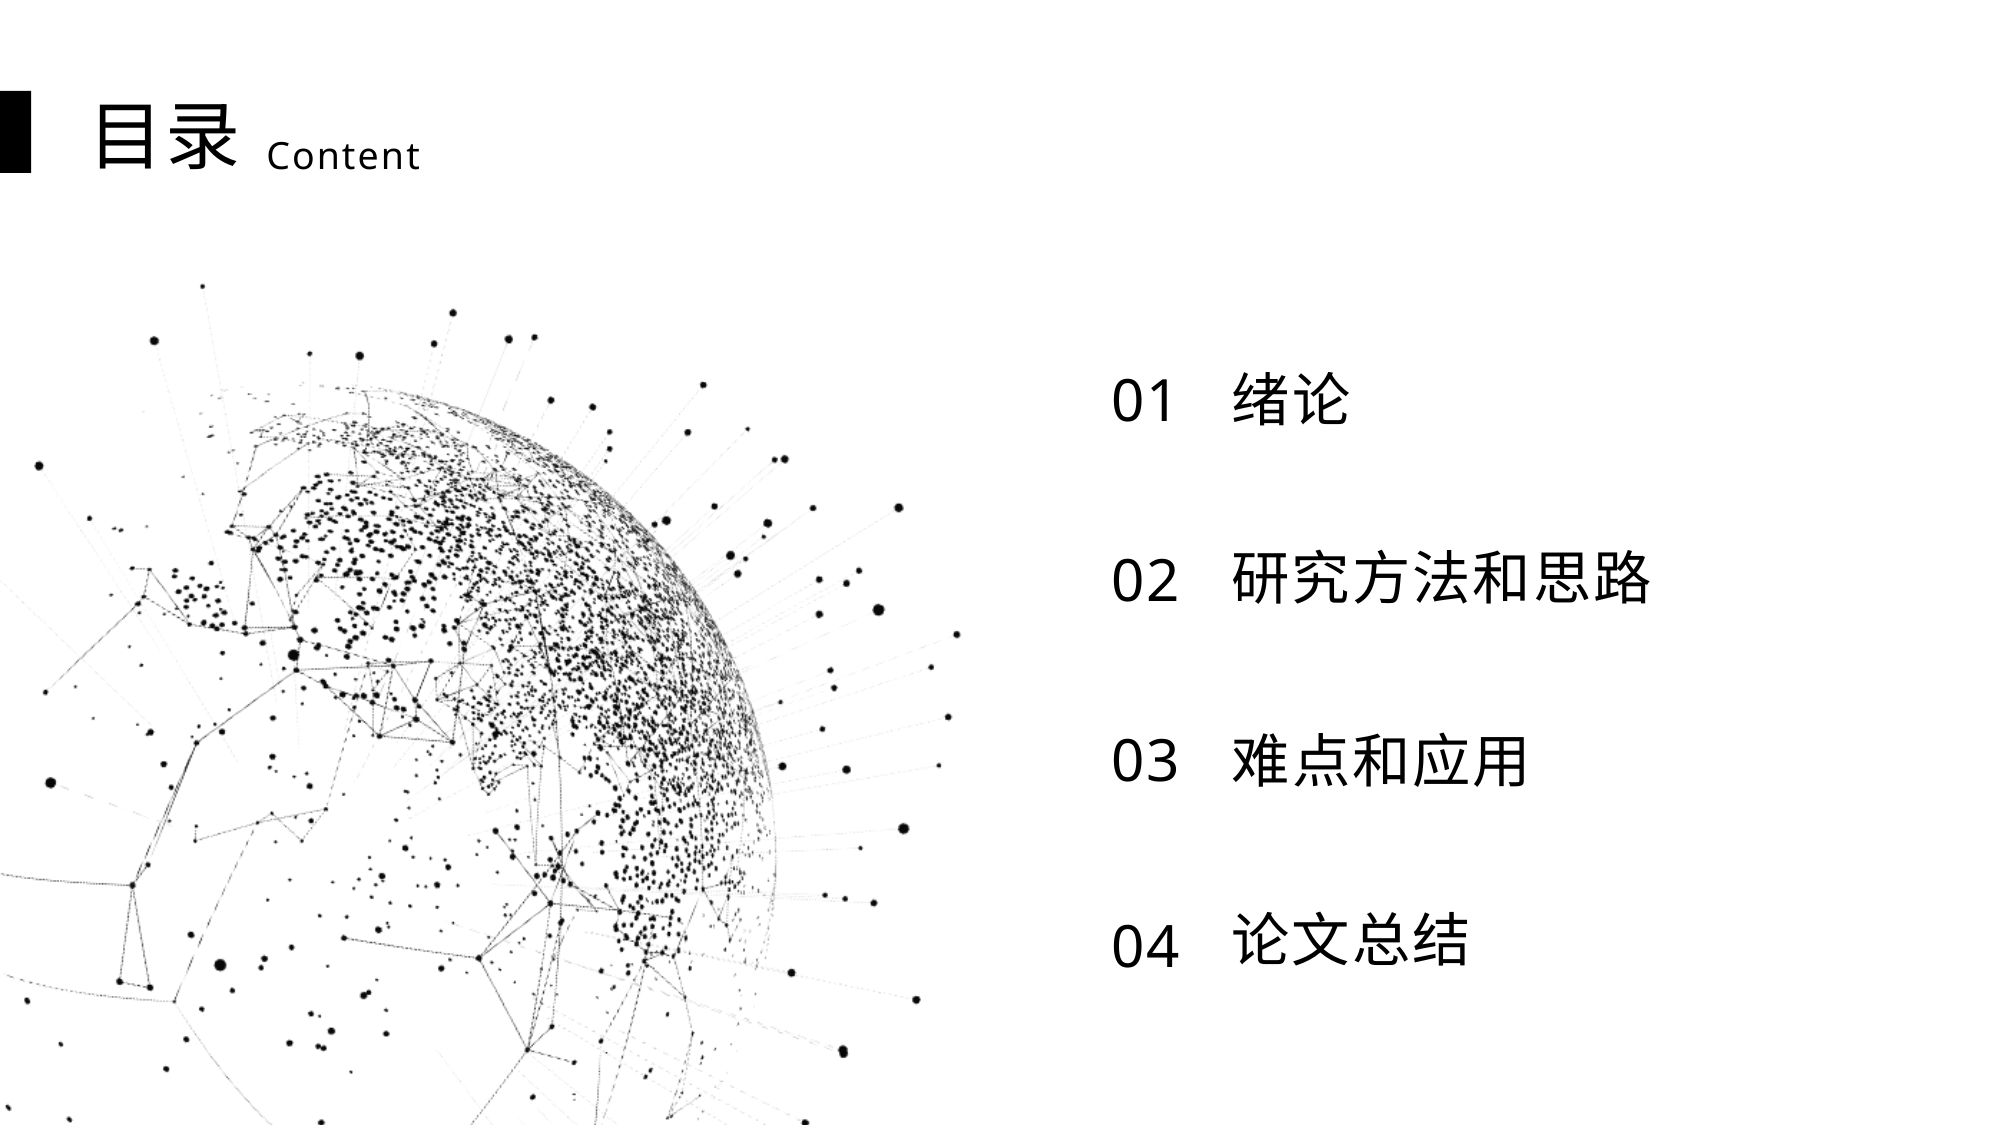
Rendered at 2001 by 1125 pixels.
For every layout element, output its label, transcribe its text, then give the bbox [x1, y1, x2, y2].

text_box 论文总结 [1216, 895, 1730, 981]
text_box 04 [1058, 901, 1195, 987]
picture [0, 125, 1085, 1125]
text_box [0, 90, 32, 174]
text_box 02 [1058, 535, 1195, 621]
text_box 目录 [0, 81, 400, 187]
text_box 难点和应用 [1217, 717, 1630, 802]
text_box 绪论 [1217, 355, 1456, 440]
text_box Content [251, 124, 722, 184]
text_box 03 [1058, 715, 1195, 801]
text_box 研究方法和思路 [1216, 533, 1730, 619]
text_box 01 [1058, 355, 1195, 440]
